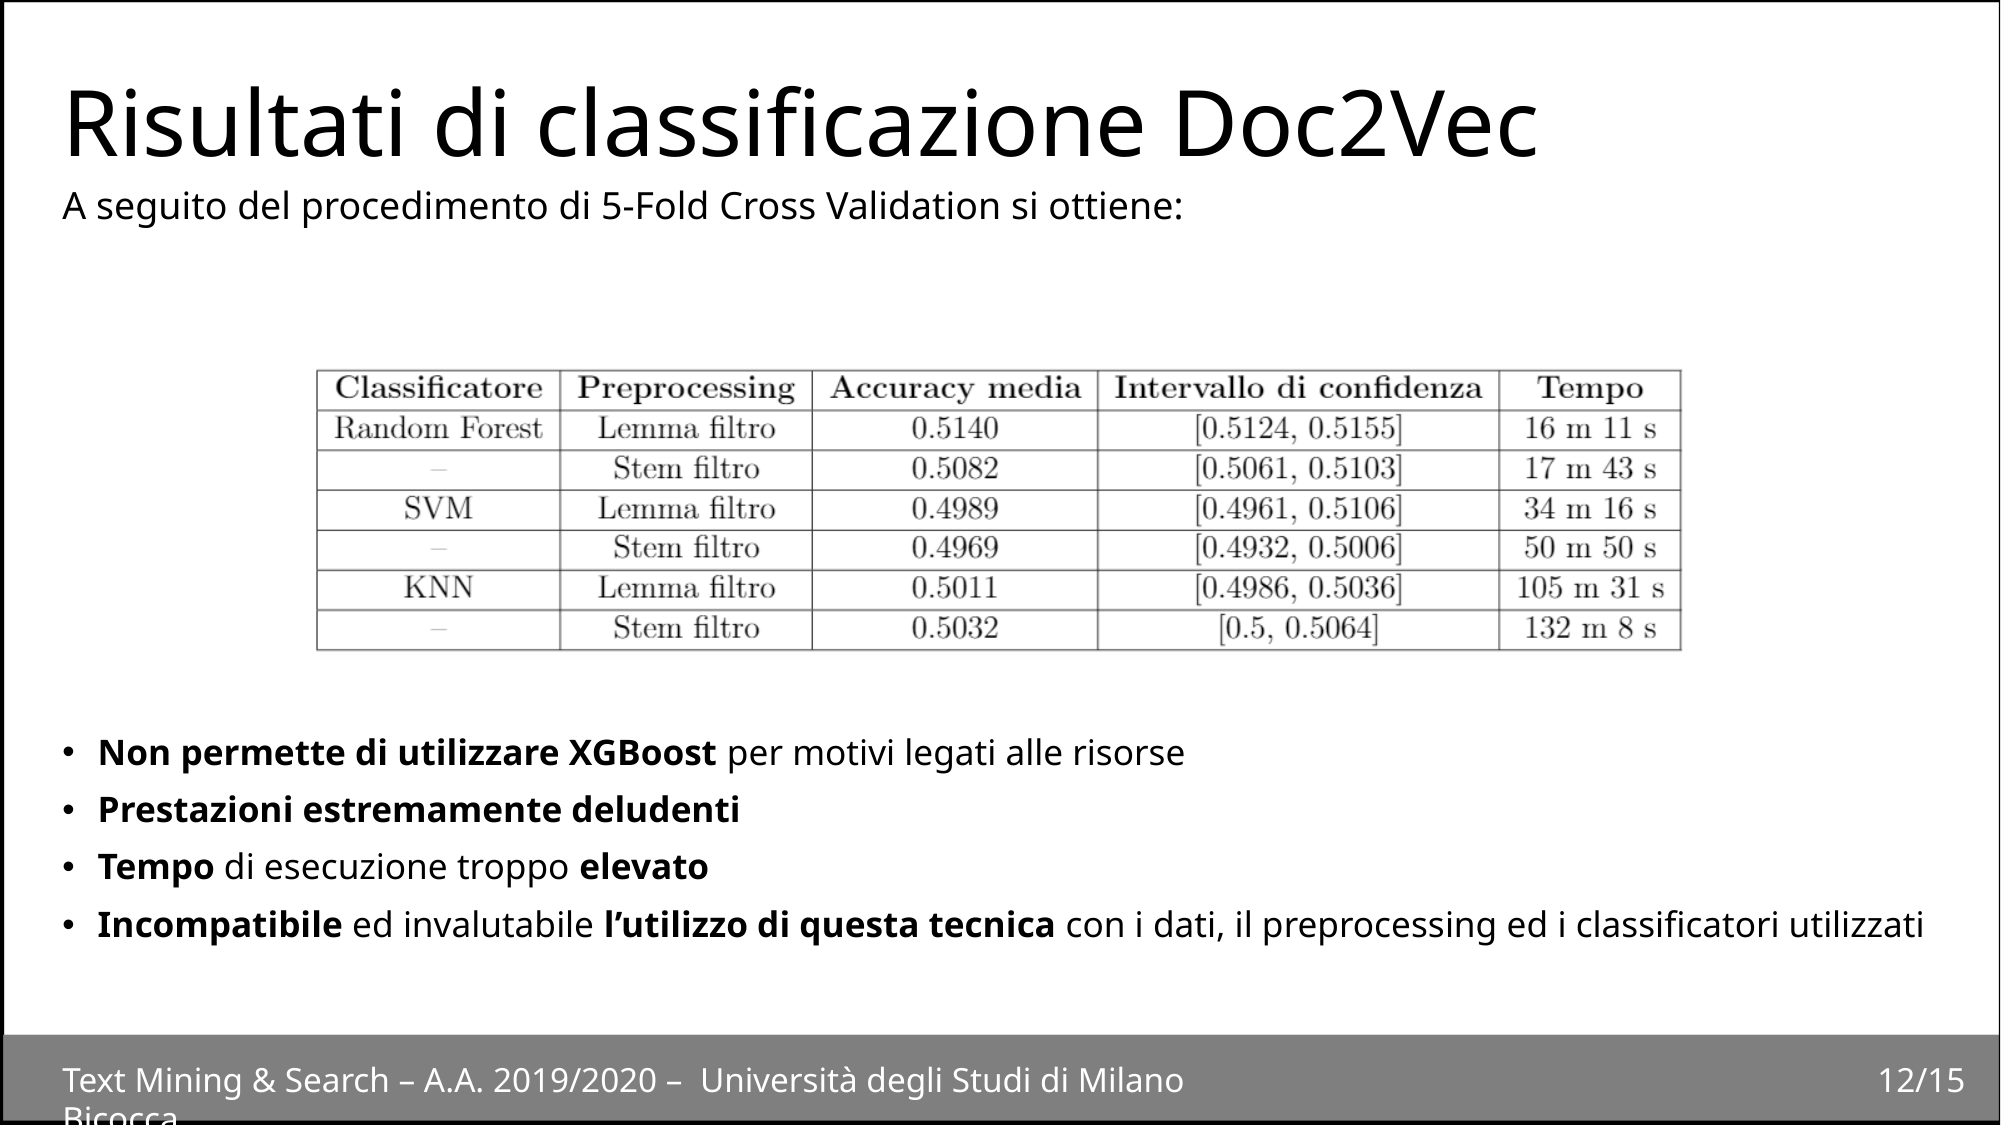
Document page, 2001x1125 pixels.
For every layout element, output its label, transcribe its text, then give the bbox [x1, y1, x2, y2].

text_box Non permette di utilizzare XGBoost per motivi legati alle risorse Prestazioni estremamente deludenti Tempo di esecuzione troppo elevato Incompatibile ed invalutabile l’utilizzo di questa tecnica con i dati, il preprocessing ed i classificatori utilizzati [47, 727, 1953, 992]
text_box 12/15 [1862, 1051, 1989, 1106]
picture [0, 0, 2001, 1125]
text_box Text Mining & Search – A.A. 2019/2020 – Università degli Studi di Milano Bicocca [47, 1051, 1312, 1125]
list A seguito del procedimento di 5-Fold Cross Validation si ottiene: [47, 179, 1953, 236]
title Risultati di classificazione Doc2Vec [47, 18, 1914, 179]
